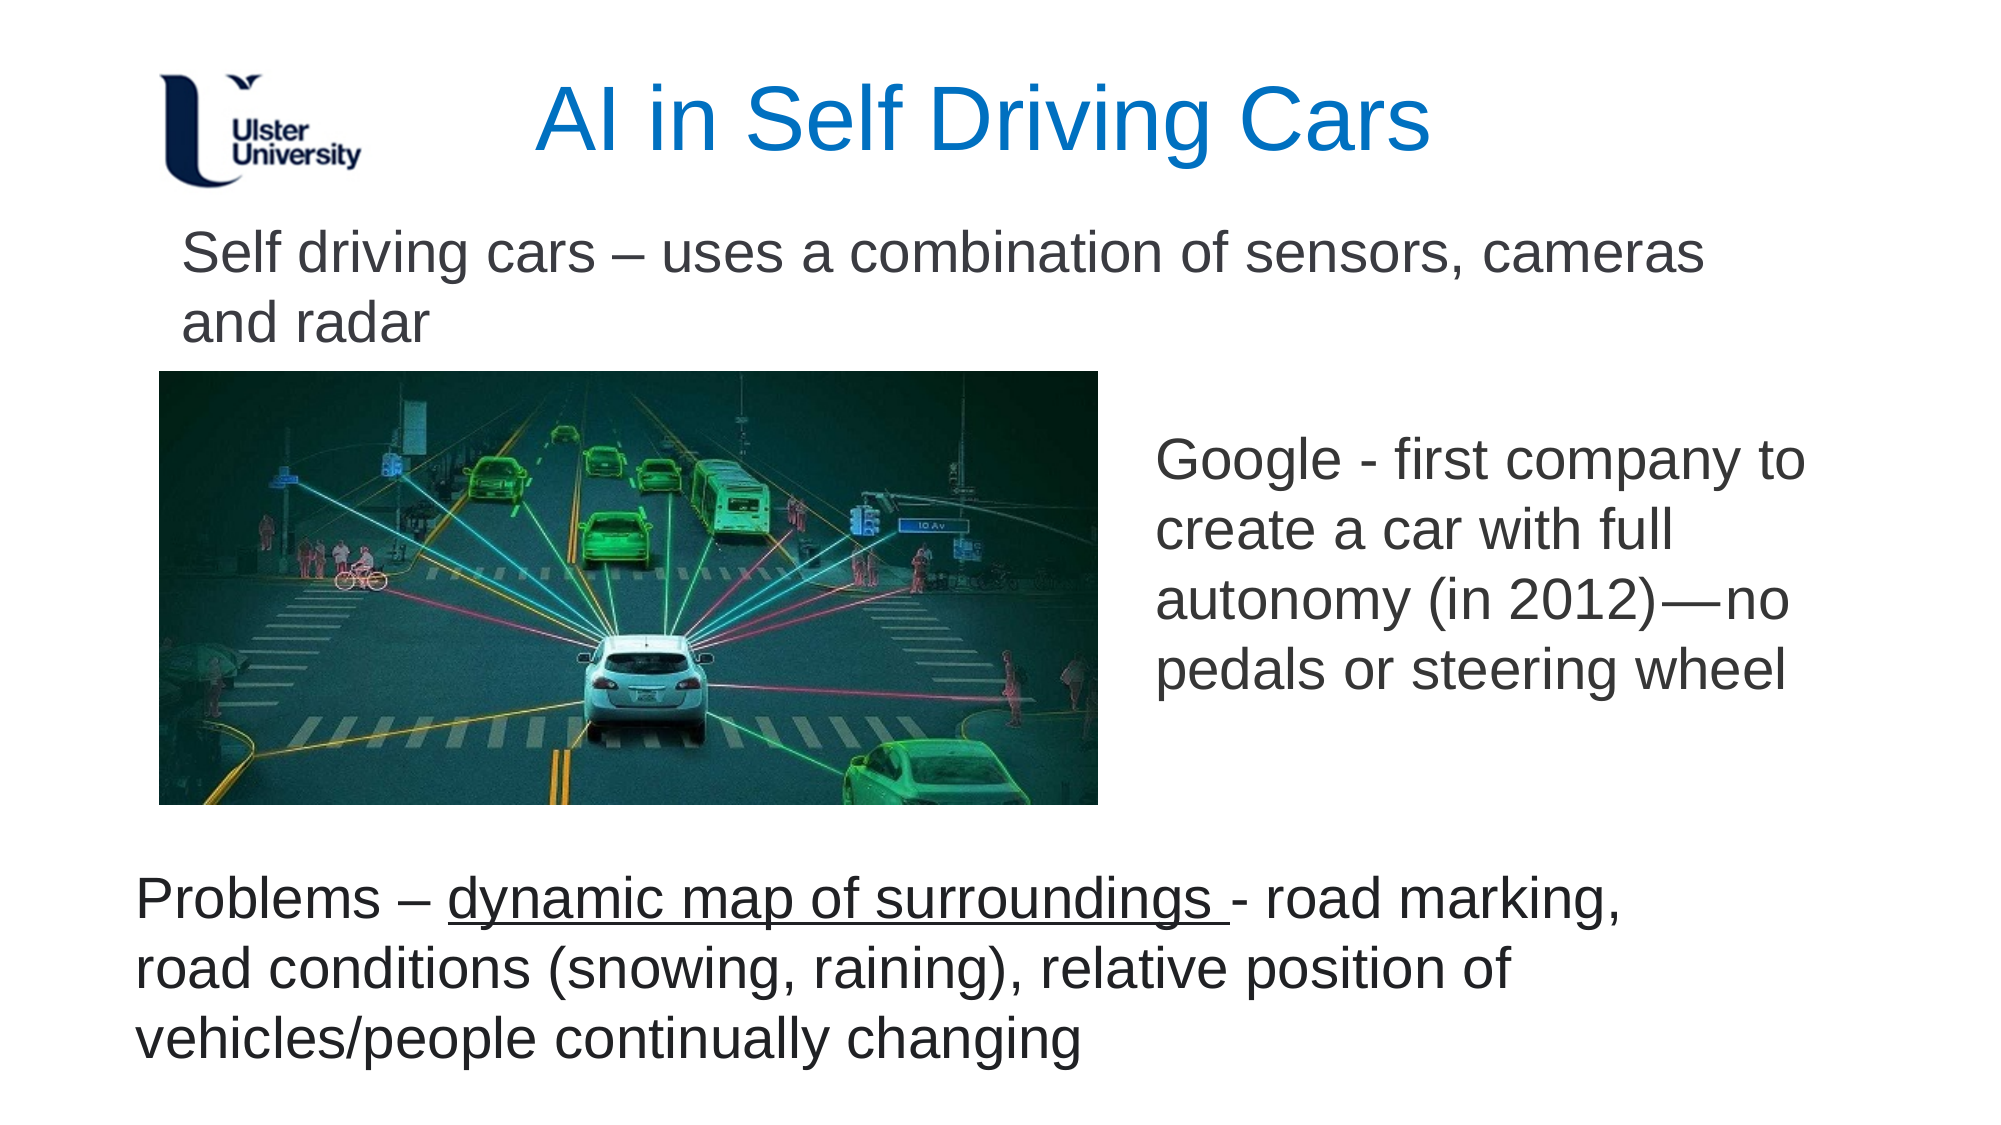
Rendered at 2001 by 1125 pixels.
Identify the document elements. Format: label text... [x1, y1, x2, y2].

text_box AI in Self Driving Cars Self driving cars – uses a combination of sensors, cameras and radar [166, 51, 1803, 362]
picture [159, 44, 394, 222]
text_box Problems – dynamic map of surroundings - road marking, road conditions (snowing, raining), relative position of vehicles/people continually changing [121, 853, 1719, 1078]
text_box Google - first company to create a car with full autonomy (in 2012) — no pedals or steering wheel [1140, 413, 1939, 709]
picture [159, 371, 1098, 805]
